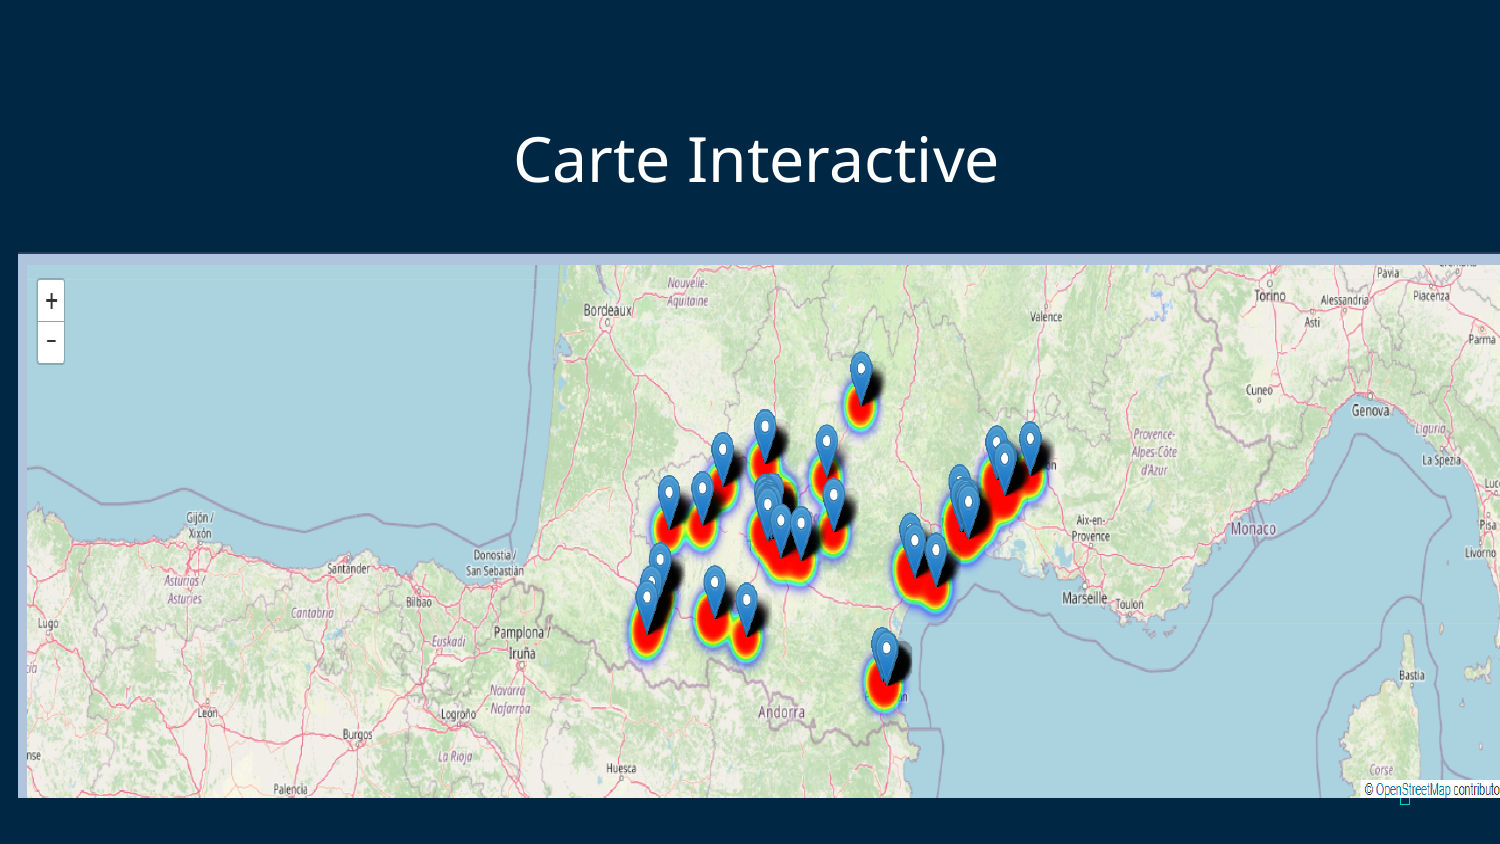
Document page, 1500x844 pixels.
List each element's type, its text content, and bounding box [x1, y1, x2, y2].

title Carte Interactive [498, 114, 1241, 210]
picture [18, 252, 1500, 798]
